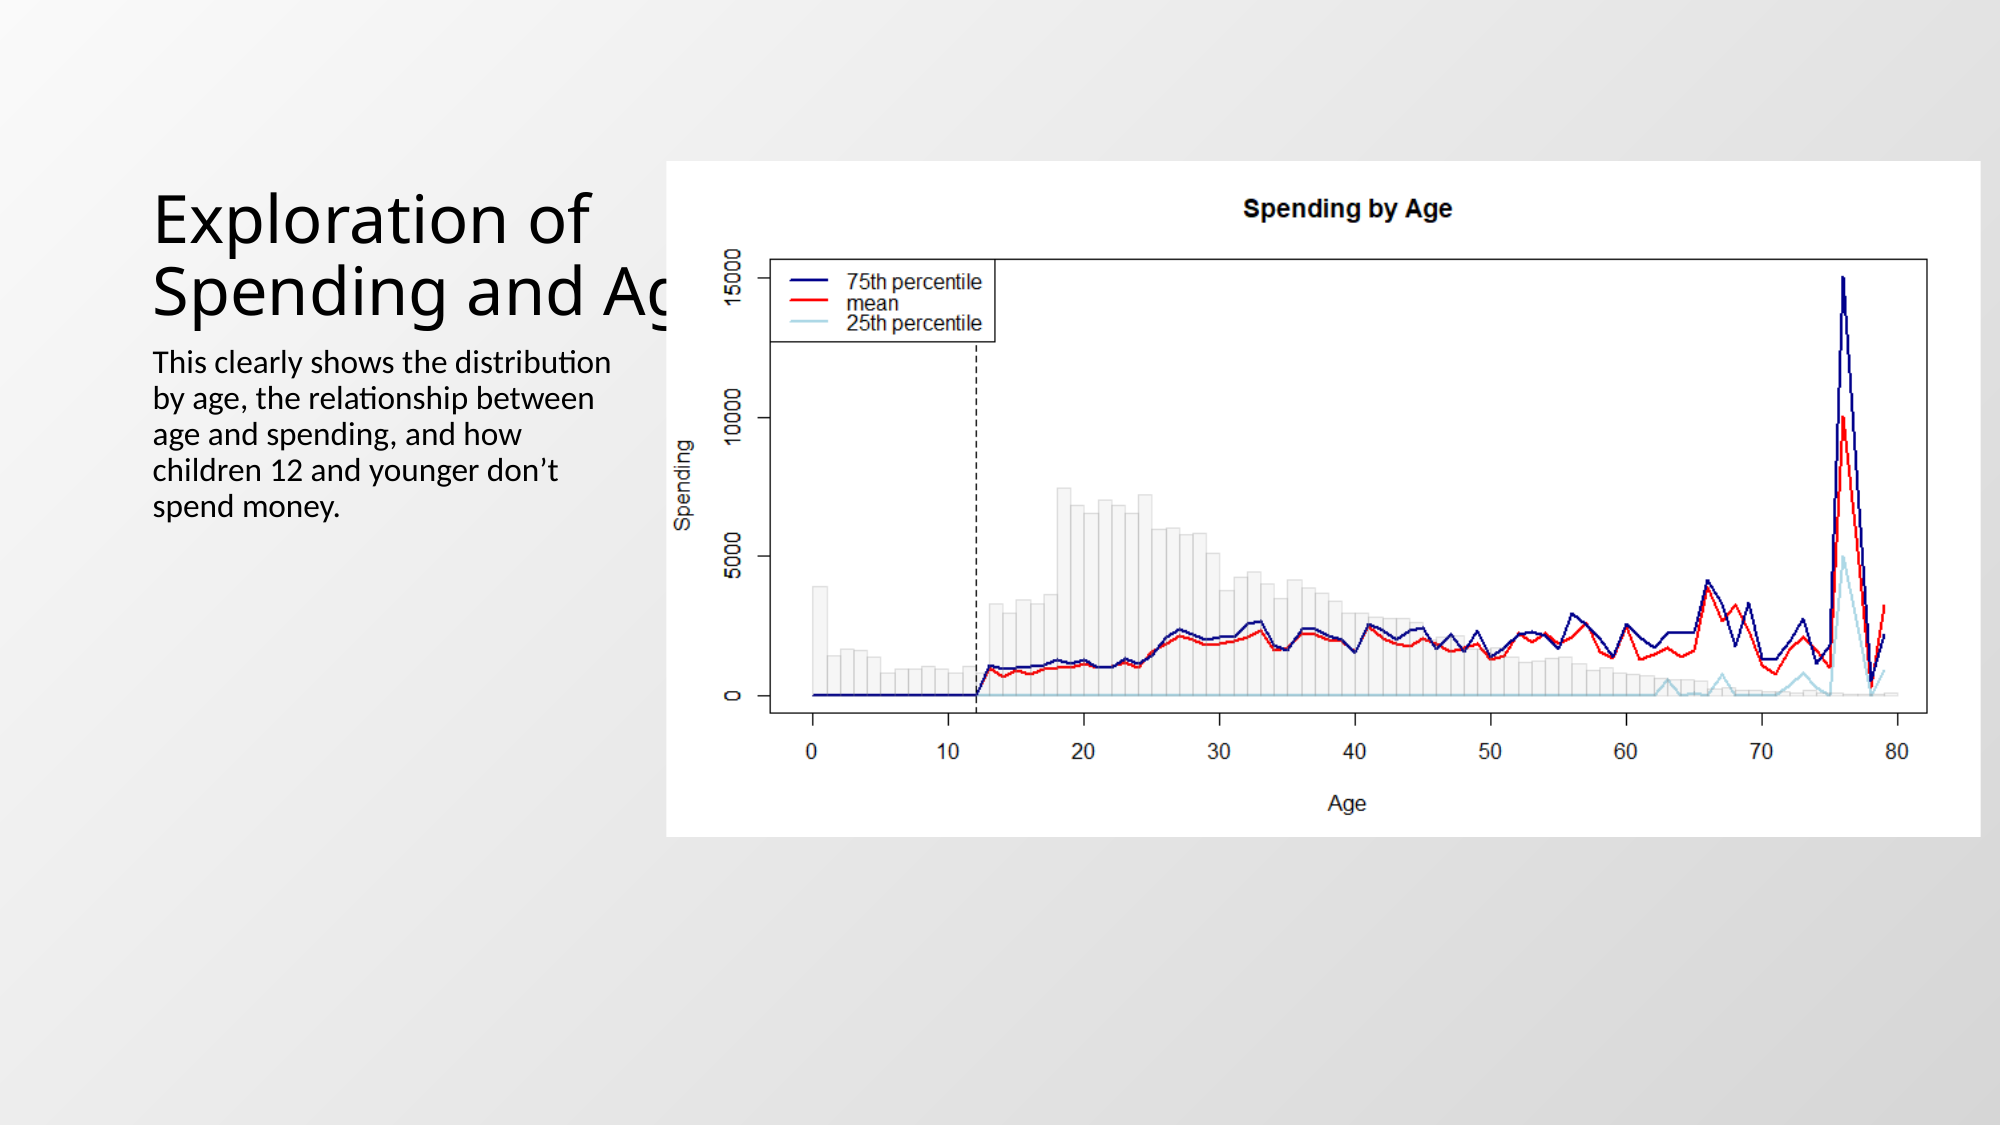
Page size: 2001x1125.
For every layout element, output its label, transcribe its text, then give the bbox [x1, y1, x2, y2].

title Exploration of Spending and Age [137, 75, 783, 338]
picture [666, 161, 1981, 837]
list This clearly shows the distribution by age, the relationship between age and spending, and how children 12 and younger don’t spend money. [137, 337, 638, 963]
